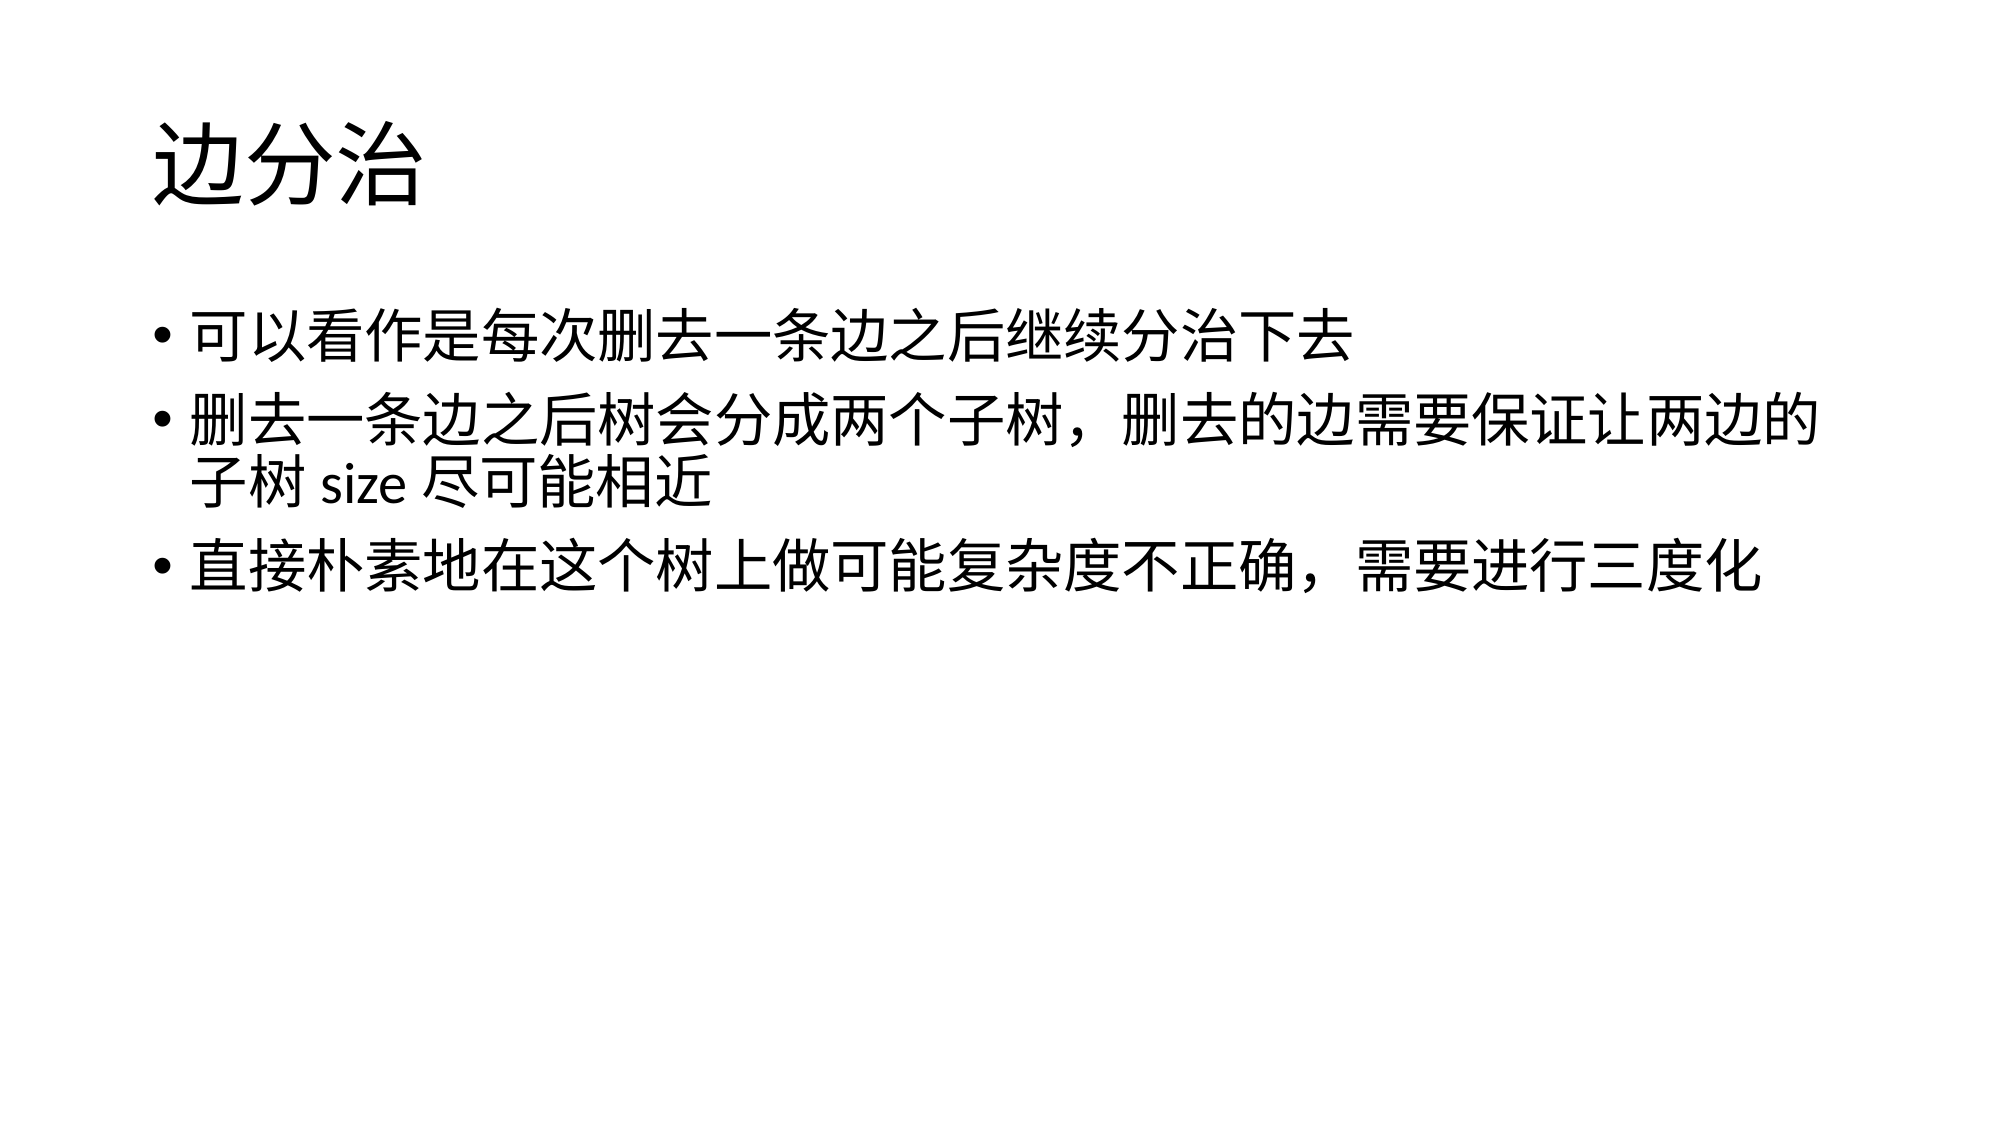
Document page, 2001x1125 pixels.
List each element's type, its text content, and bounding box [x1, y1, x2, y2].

list 可以看作是每次删去一条边之后继续分治下去 删去一条边之后树会分成两个子树，删去的边需要保证让两边的子树size尽可能相近 直接朴素地在这个树上做可能复杂度不正确，需要进行三度化 [137, 299, 1863, 1014]
title 边分治 [137, 59, 1863, 278]
